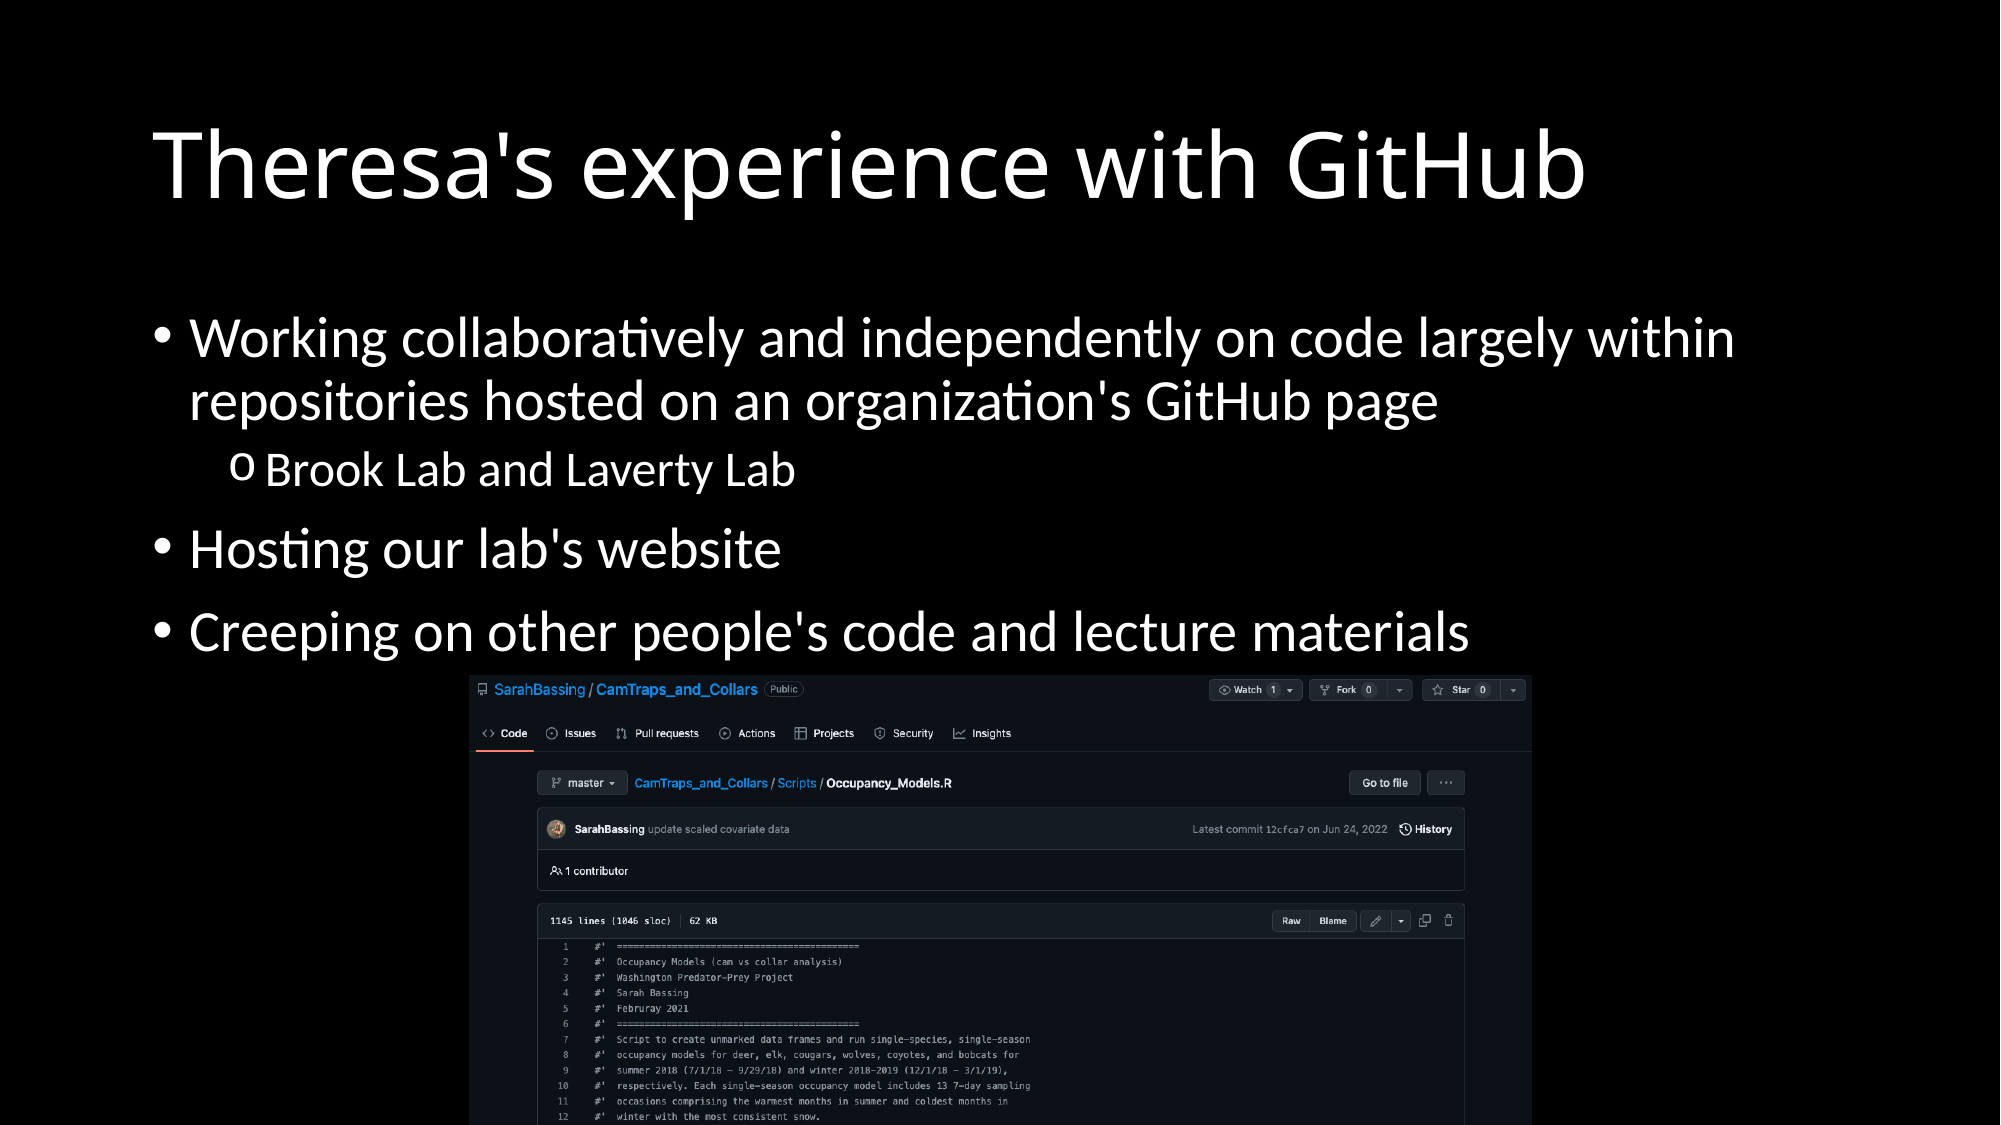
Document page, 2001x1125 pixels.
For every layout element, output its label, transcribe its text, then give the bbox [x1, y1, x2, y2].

list Working collaboratively and independently on code largely within repositories hosted on an organization's GitHub page Brook Lab and Laverty Lab Hosting our lab's website Creeping on other people's code and lecture materials [137, 299, 1863, 1014]
title Theresa's experience with GitHub [137, 59, 1863, 278]
picture [469, 675, 1532, 1125]
